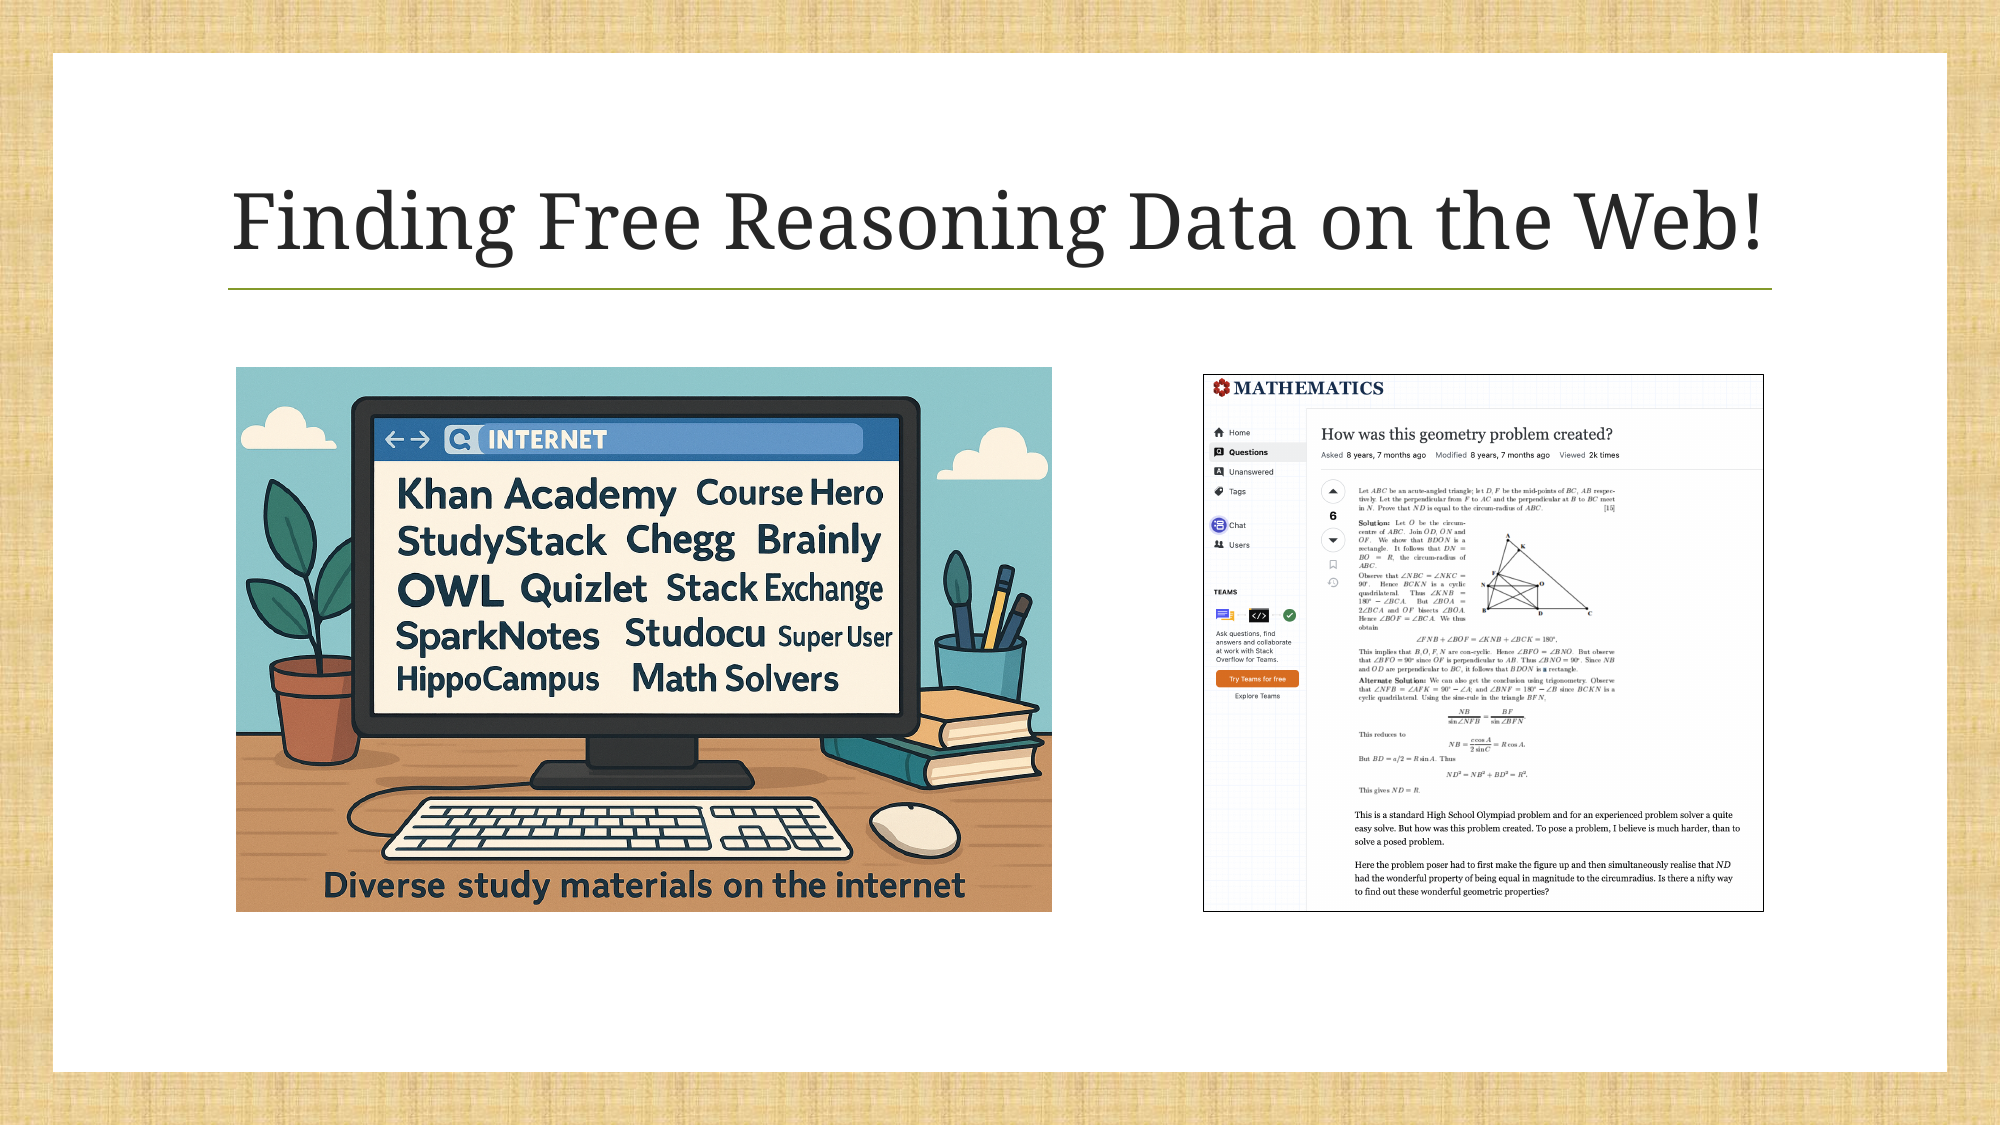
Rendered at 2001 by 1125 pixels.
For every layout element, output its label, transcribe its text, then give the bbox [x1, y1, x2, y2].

picture [0, 0, 2000, 1125]
title Finding Free Reasoning Data on the Web! [212, 161, 1788, 276]
